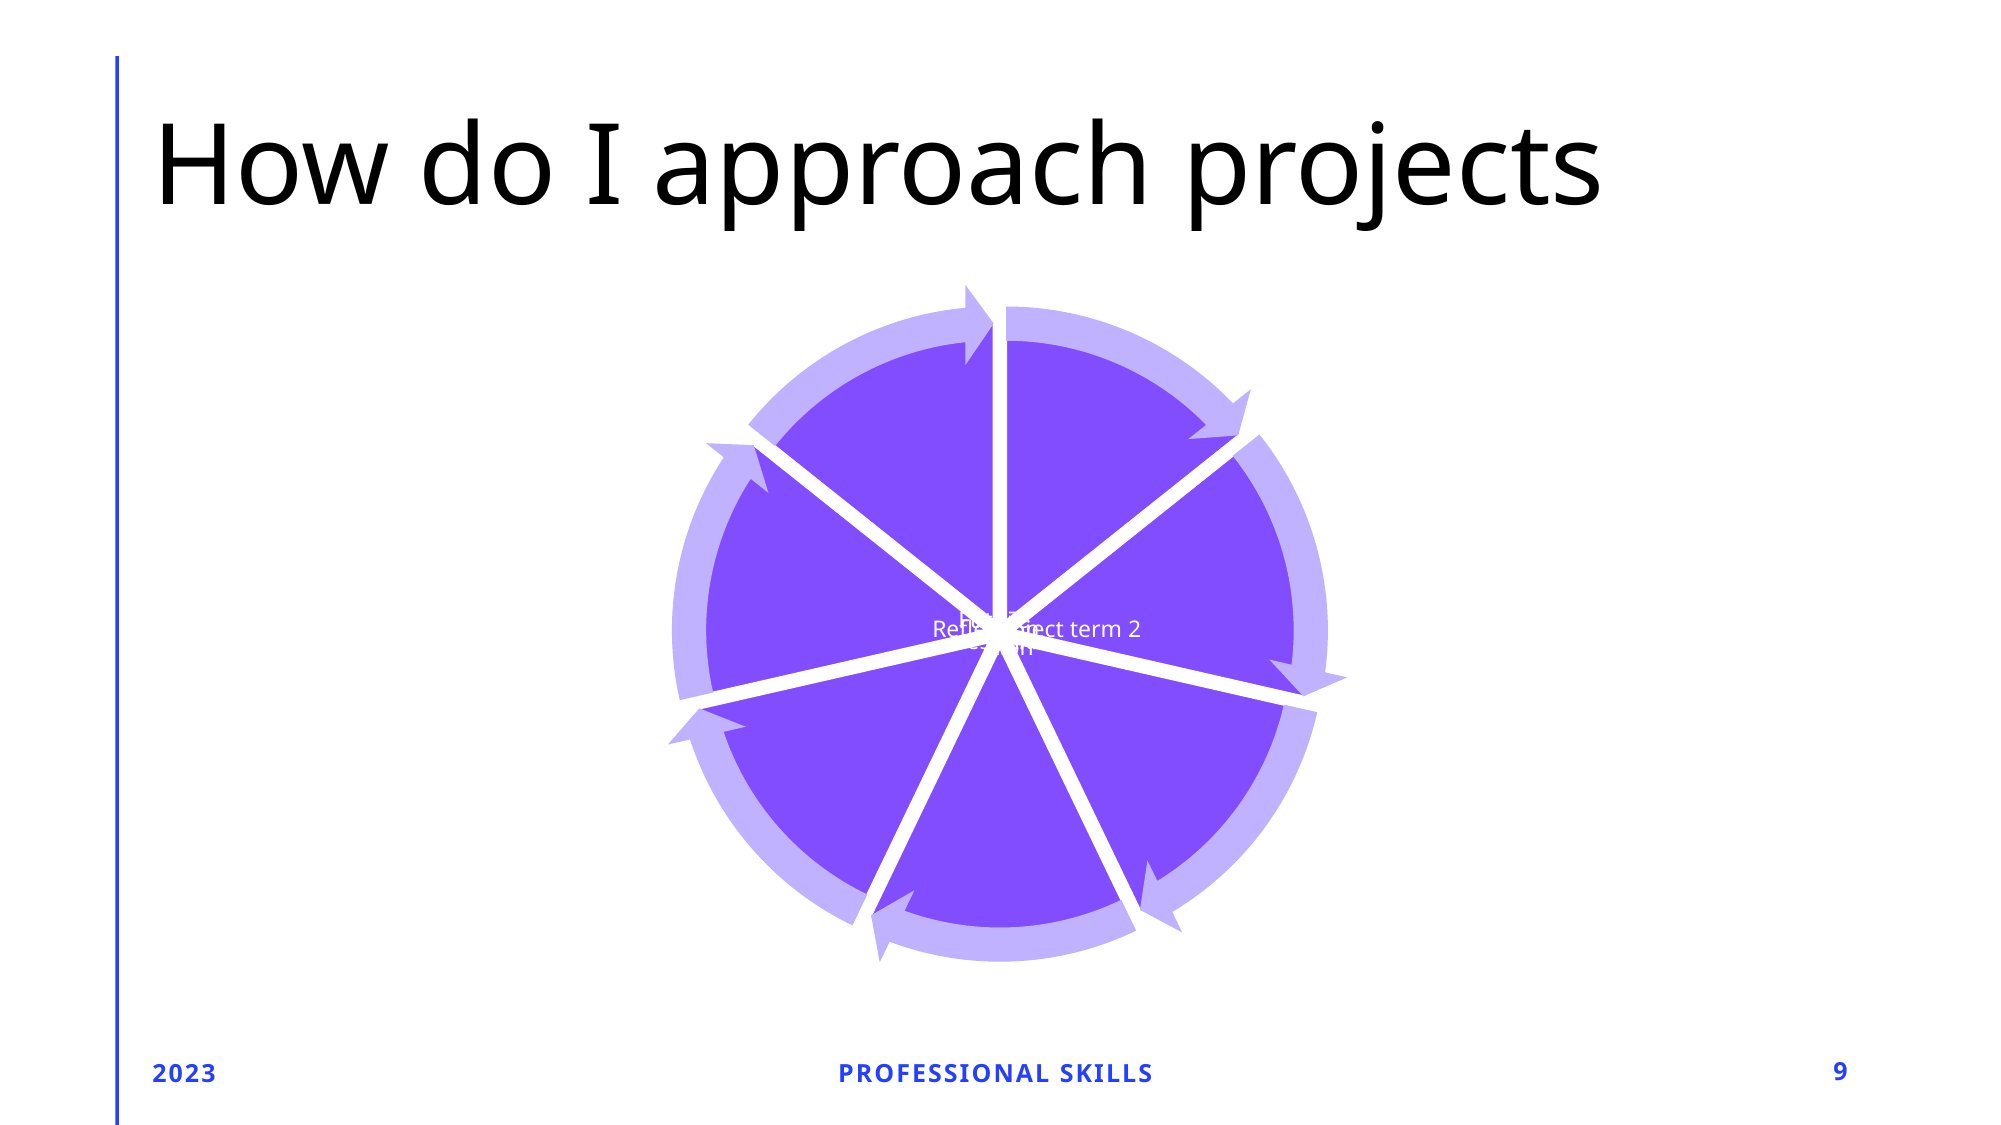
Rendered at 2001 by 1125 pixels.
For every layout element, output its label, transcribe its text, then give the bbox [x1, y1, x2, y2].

slide_number 9 [1412, 1042, 1863, 1103]
title How do I approach projects [137, 59, 1863, 277]
footer Professional Skills [662, 1042, 1338, 1103]
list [137, 277, 1863, 992]
slide_number 2023 [137, 1042, 588, 1103]
